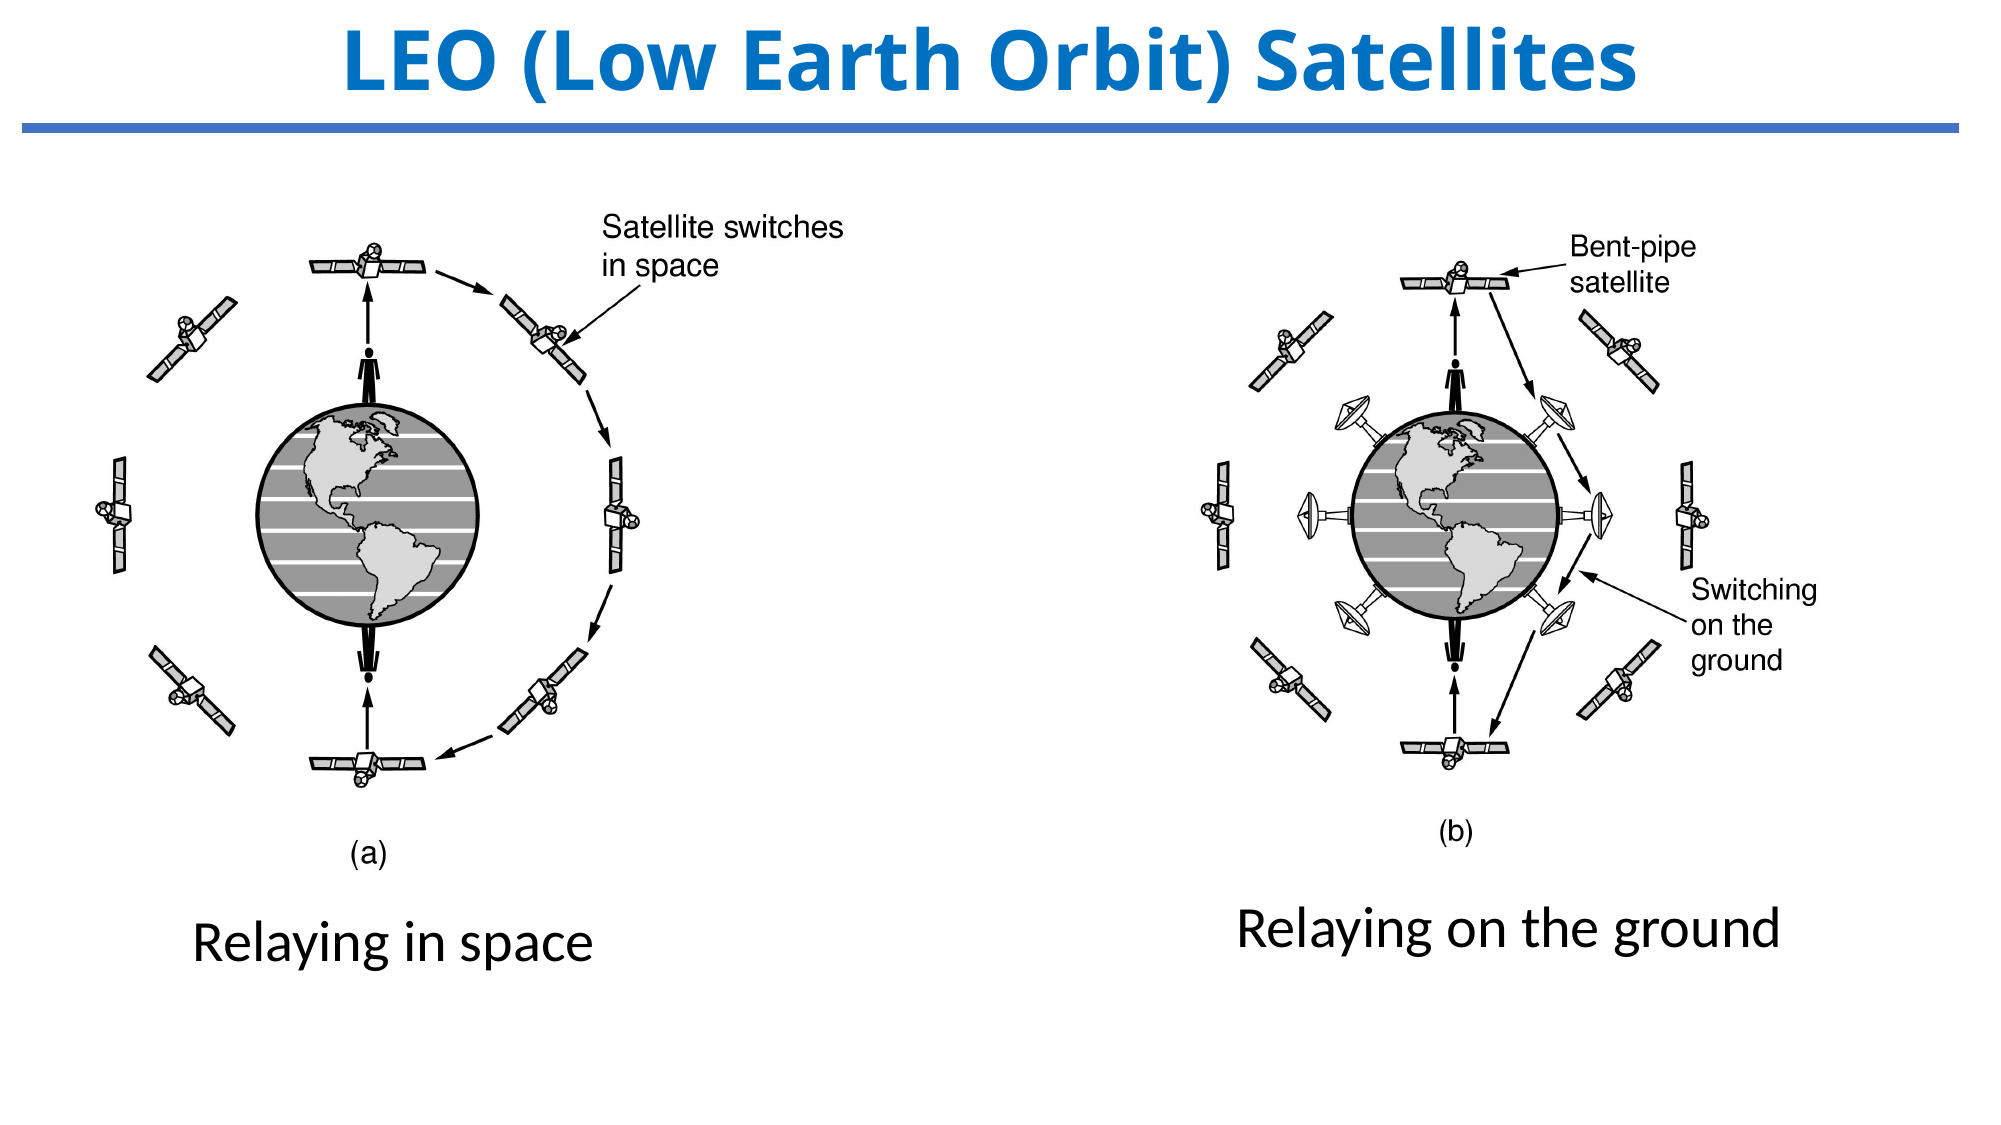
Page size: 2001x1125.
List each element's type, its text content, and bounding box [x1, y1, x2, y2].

text_box LEO (Low Earth Orbit) Satellites [21, 2, 1960, 126]
list Relaying in space [37, 903, 750, 1007]
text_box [83, 204, 869, 871]
text_box Relaying on the ground [1046, 889, 1973, 1012]
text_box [1197, 224, 1822, 848]
